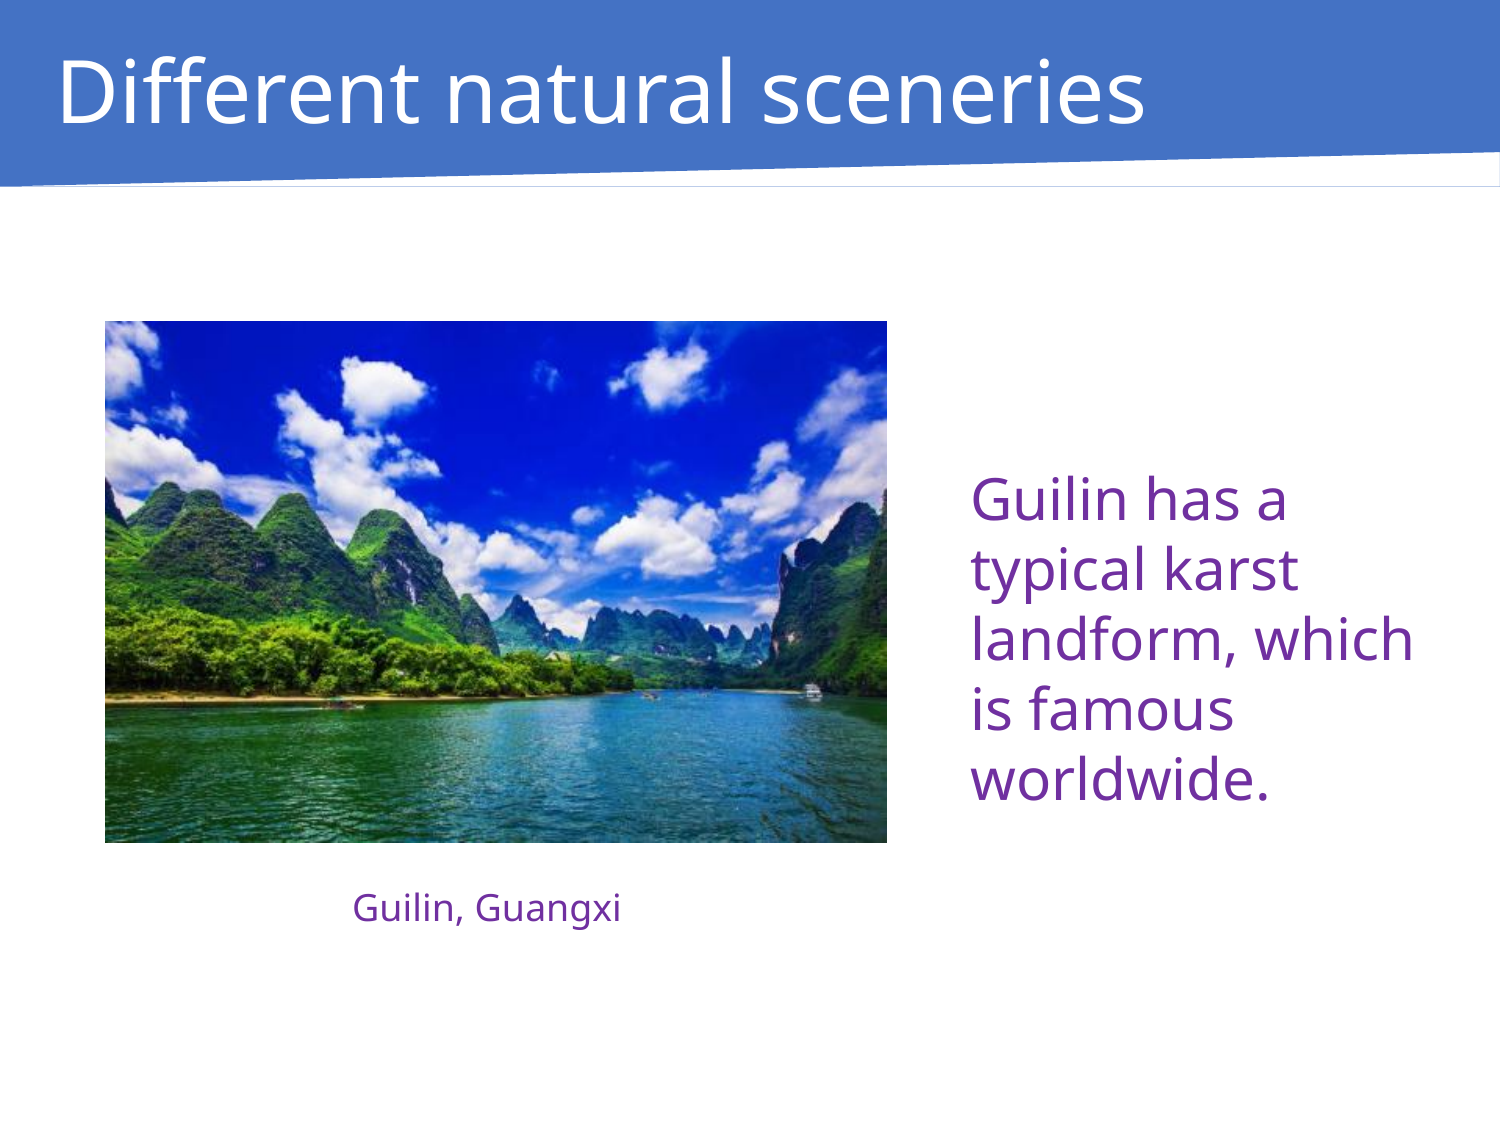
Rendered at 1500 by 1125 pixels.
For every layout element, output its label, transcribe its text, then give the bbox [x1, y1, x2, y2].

text_box Guilin, Guangxi [337, 876, 654, 937]
text_box Guilin has a typical karst landform, which is famous worldwide. [955, 454, 1445, 820]
list Different natural sceneries [40, 40, 1405, 141]
picture [104, 321, 887, 843]
